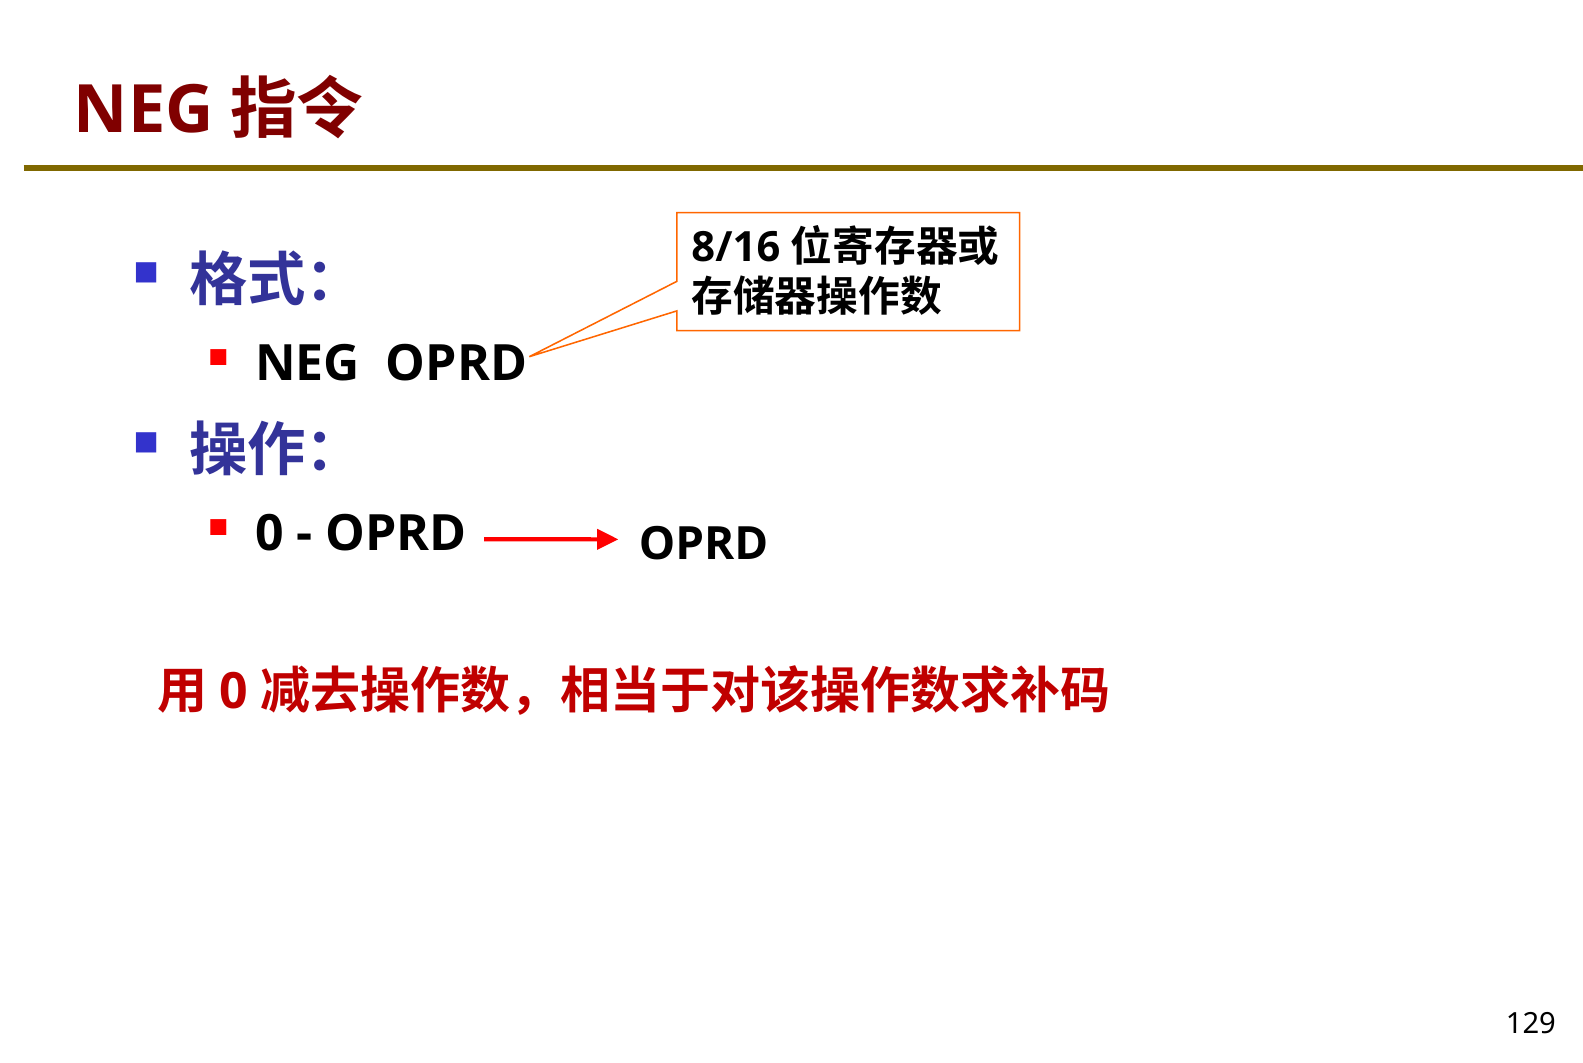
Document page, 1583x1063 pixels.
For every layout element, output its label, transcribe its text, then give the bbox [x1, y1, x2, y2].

list 格式： NEG OPRD 操作： 0 - OPRD [118, 227, 981, 630]
text_box OPRD [624, 506, 874, 577]
text_box [486, 529, 619, 550]
text_box 8/16位寄存器或存储器操作数 [529, 212, 1020, 357]
slide_number 129 [1474, 980, 1572, 1052]
text_box 用0减去操作数，相当于对该操作数求补码 [143, 651, 1211, 727]
title NEG指令 [59, 35, 1408, 154]
